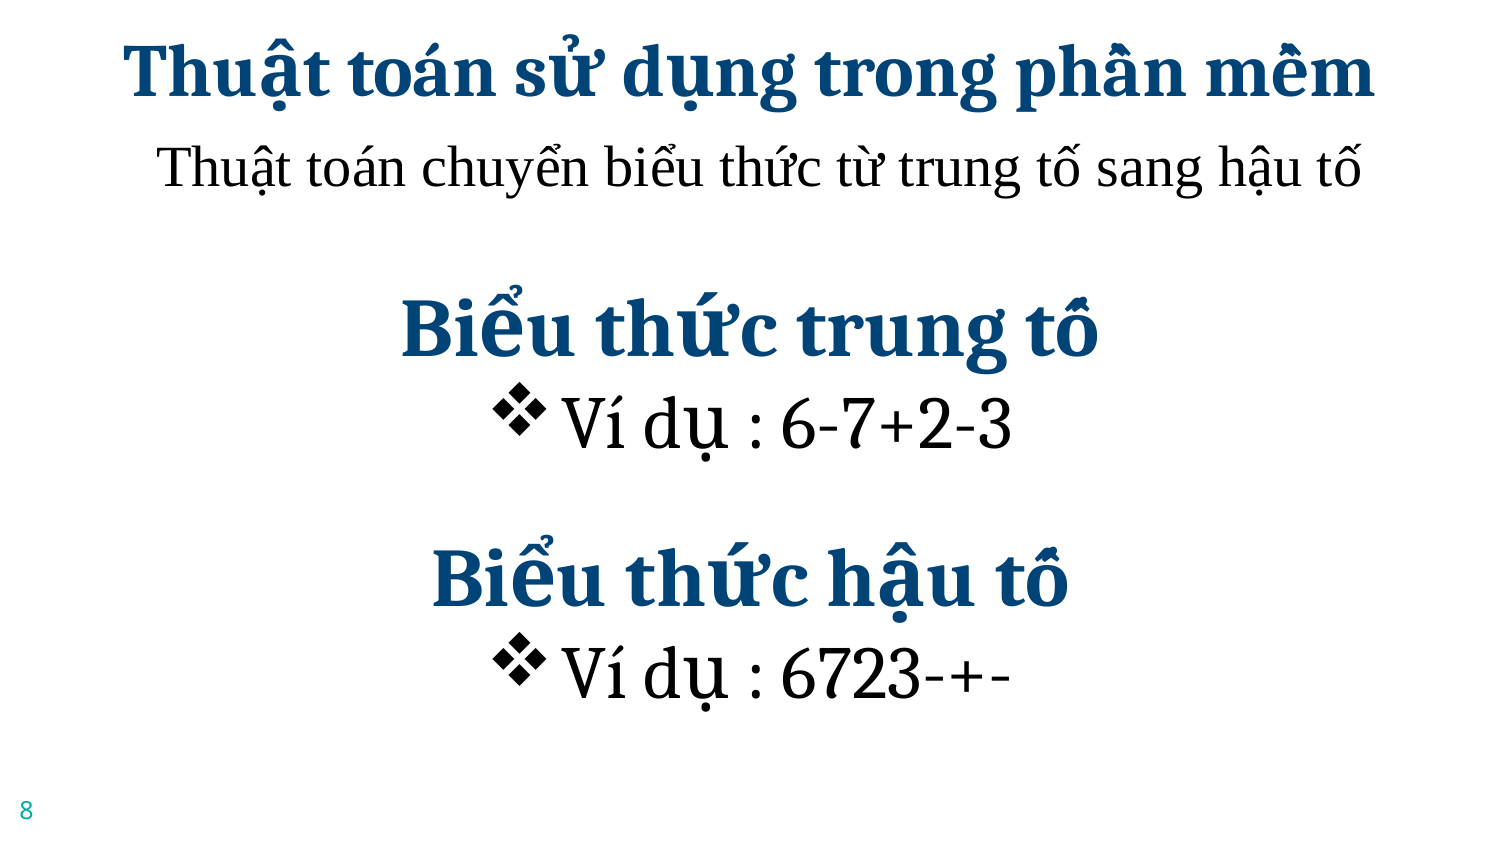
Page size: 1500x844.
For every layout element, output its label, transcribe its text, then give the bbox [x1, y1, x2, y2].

text_box Biểu thức hậu tố Ví dụ : 6723-+- [399, 516, 1101, 721]
slide_number 8 [4, 779, 95, 844]
text_box Biểu thức trung tố Ví dụ : 6-7+2-3 [342, 265, 1158, 471]
text_box Thuật toán chuyển biểu thức từ trung tố sang hậu tố [141, 120, 1378, 206]
text_box Thuật toán sử dụng trong phần mềm [108, 14, 1392, 120]
